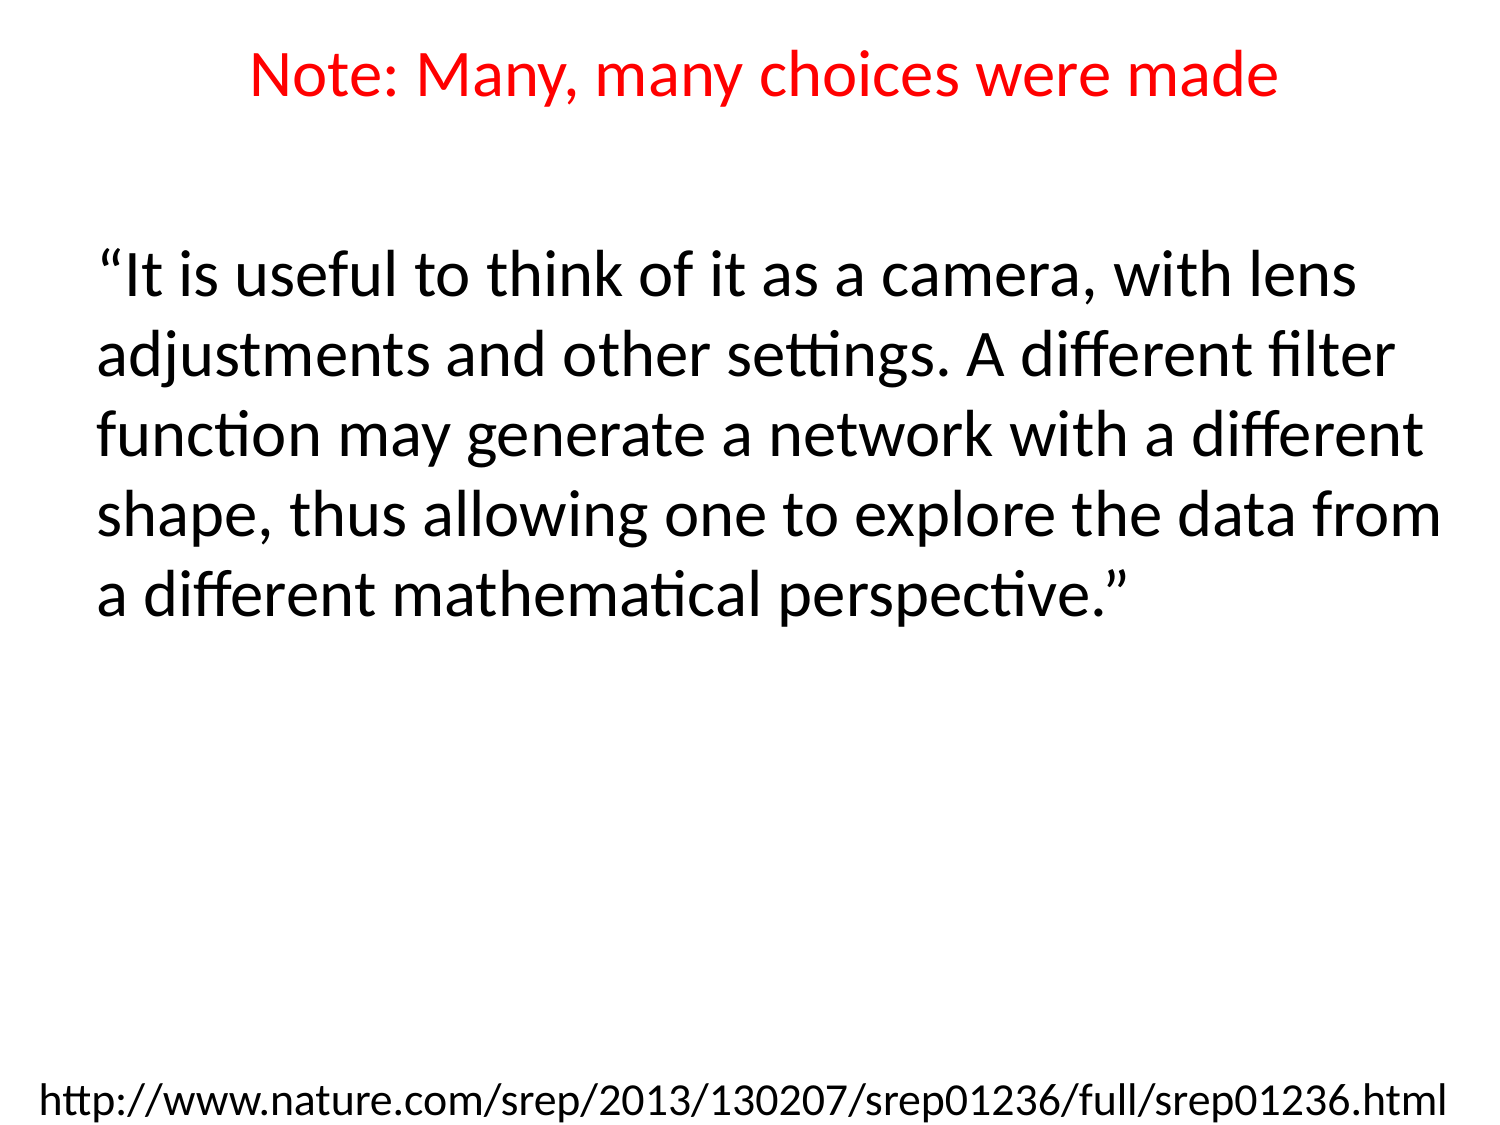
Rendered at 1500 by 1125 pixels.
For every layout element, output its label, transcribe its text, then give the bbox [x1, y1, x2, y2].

text_box Note: Many, many choices were made “It is useful to think of it as a camera, with lens adjustments and other settings. A different filter function may generate a network with a different shape, thus allowing one to explore the data from a different mathematical perspective.” [81, 22, 1464, 718]
text_box http://www.nature.com/srep/2013/130207/srep01236/full/srep01236.html [0, 1062, 1488, 1125]
